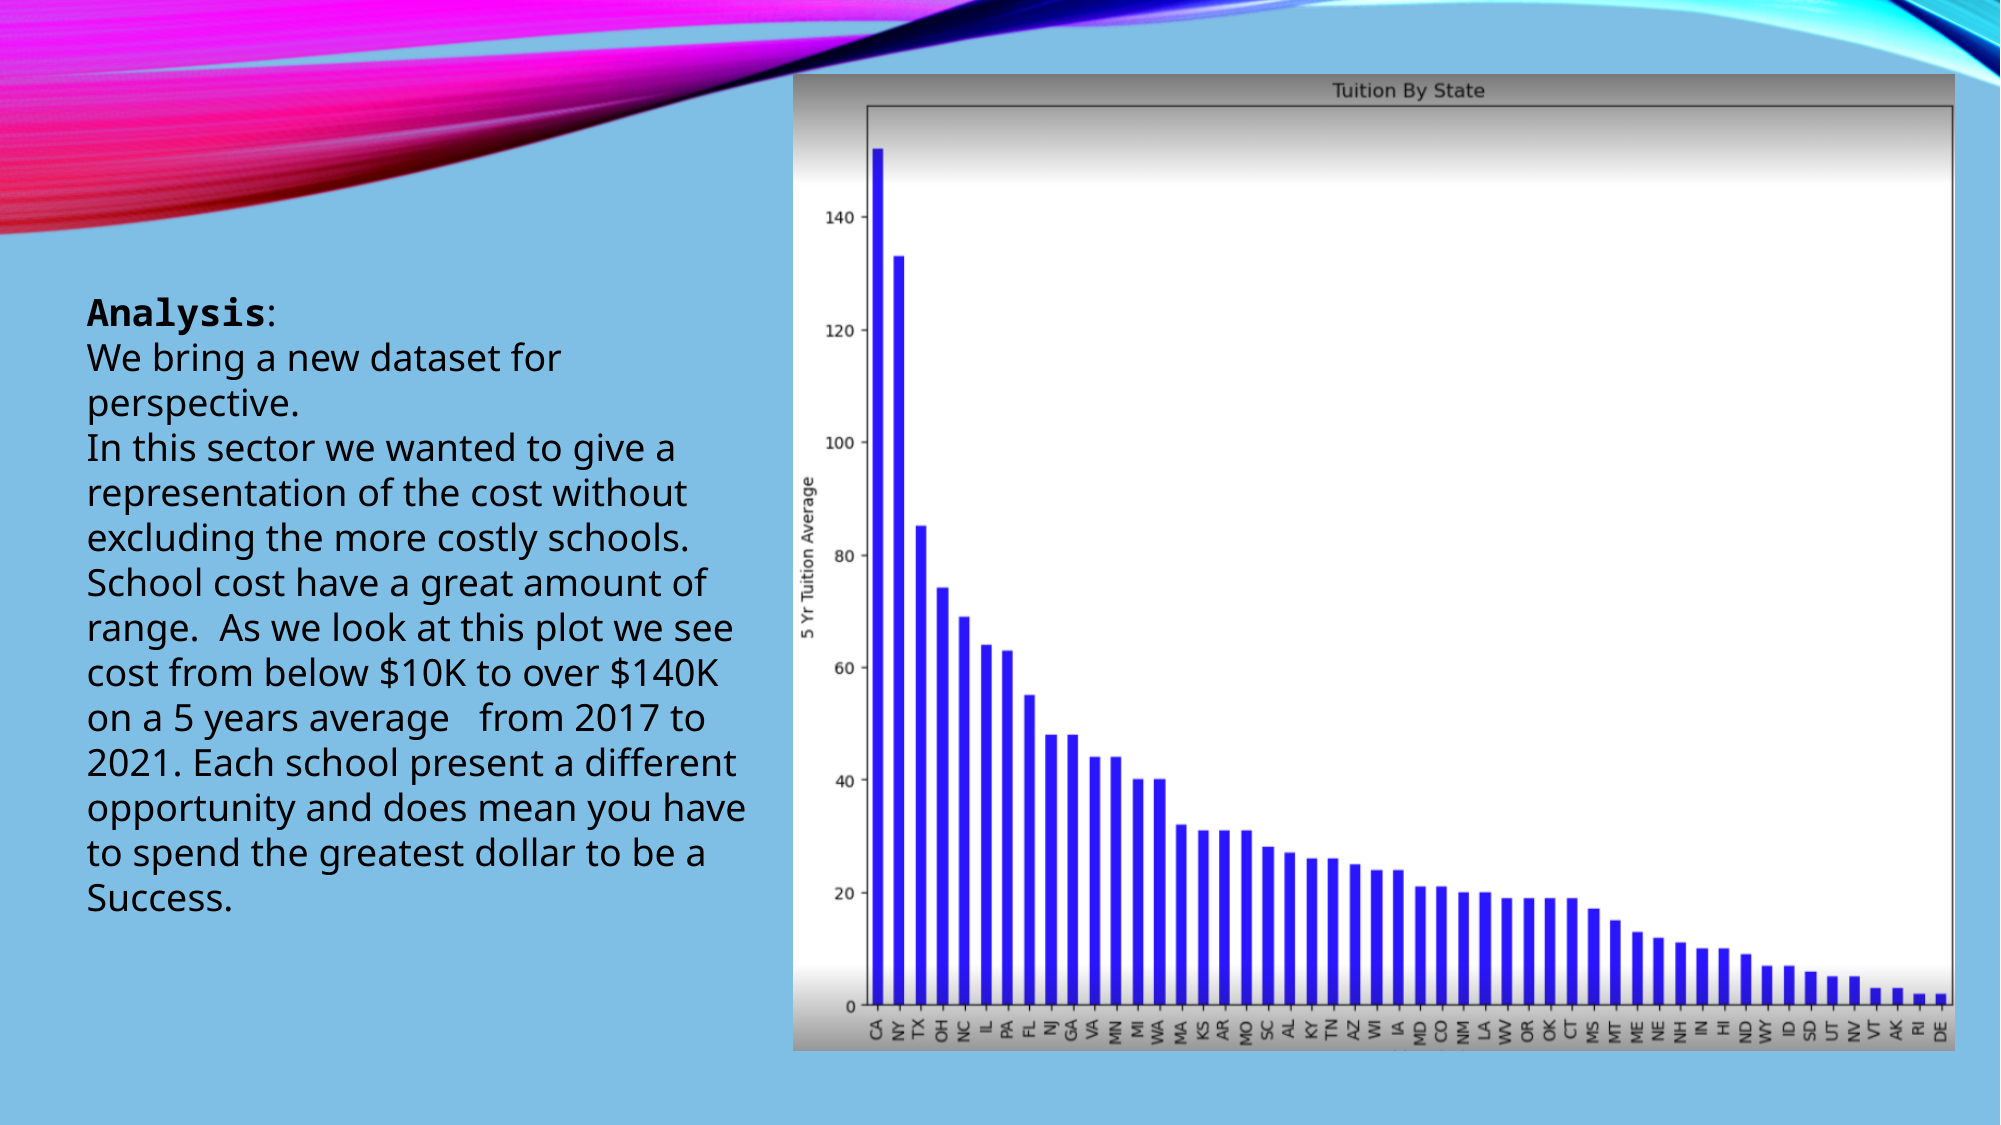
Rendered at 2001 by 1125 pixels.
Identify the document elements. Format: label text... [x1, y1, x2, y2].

picture [1910, 0, 2000, 45]
picture [0, 0, 2000, 1051]
text_box Analysis: We bring a new dataset for perspective. In this sector we wanted to give a representation of the cost without excluding the more costly schools. School cost have a great amount of range. As we look at this plot we see cost from below $10K to over $140K on a 5 years average from 2017 to 2021. Each school present a different opportunity and does mean you have to spend the greatest dollar to be a Success. [71, 281, 779, 926]
picture [1890, 0, 2000, 75]
